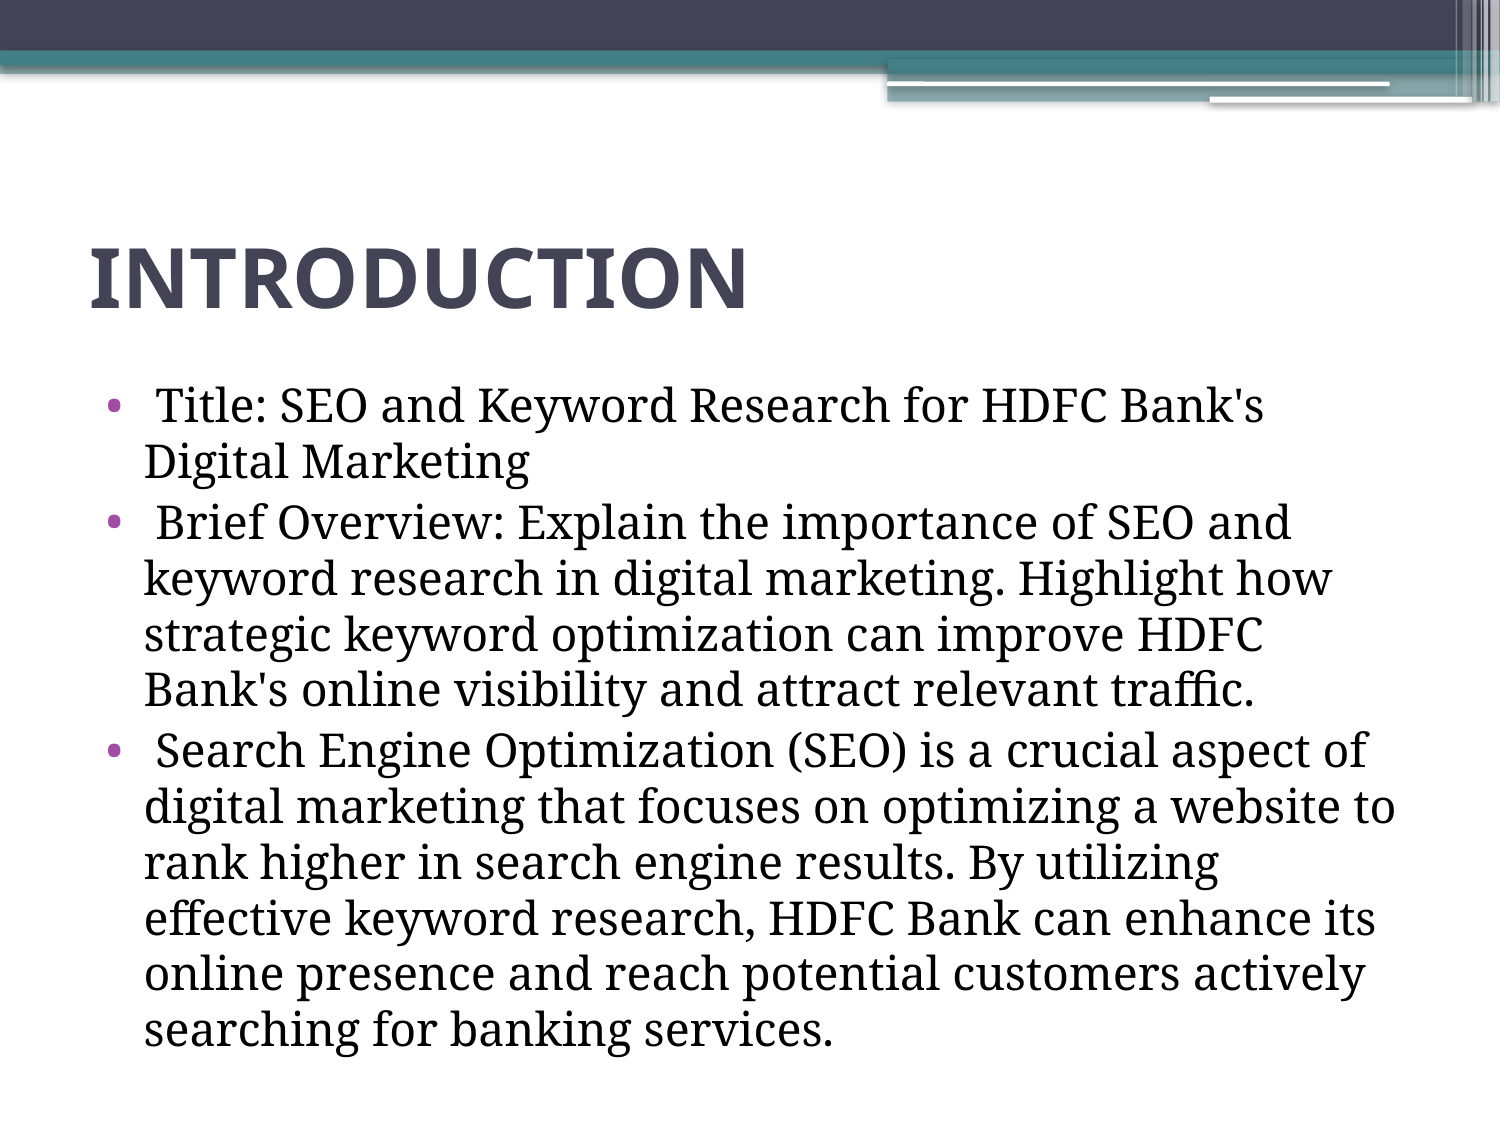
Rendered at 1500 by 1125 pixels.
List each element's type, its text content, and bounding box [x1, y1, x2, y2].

title INTRODUCTION [75, 187, 1425, 363]
list Title: SEO and Keyword Research for HDFC Bank's Digital Marketing Brief Overview: Explain the importance of SEO and keyword research in digital marketing. Highlight how strategic keyword optimization can improve HDFC Bank's online visibility and attract relevant traffic. Search Engine Optimization (SEO) is a crucial aspect of digital marketing that focuses on optimizing a website to rank higher in search engine results. By utilizing effective keyword research, HDFC Bank can enhance its online presence and reach potential customers actively searching for banking services. [75, 368, 1425, 1079]
